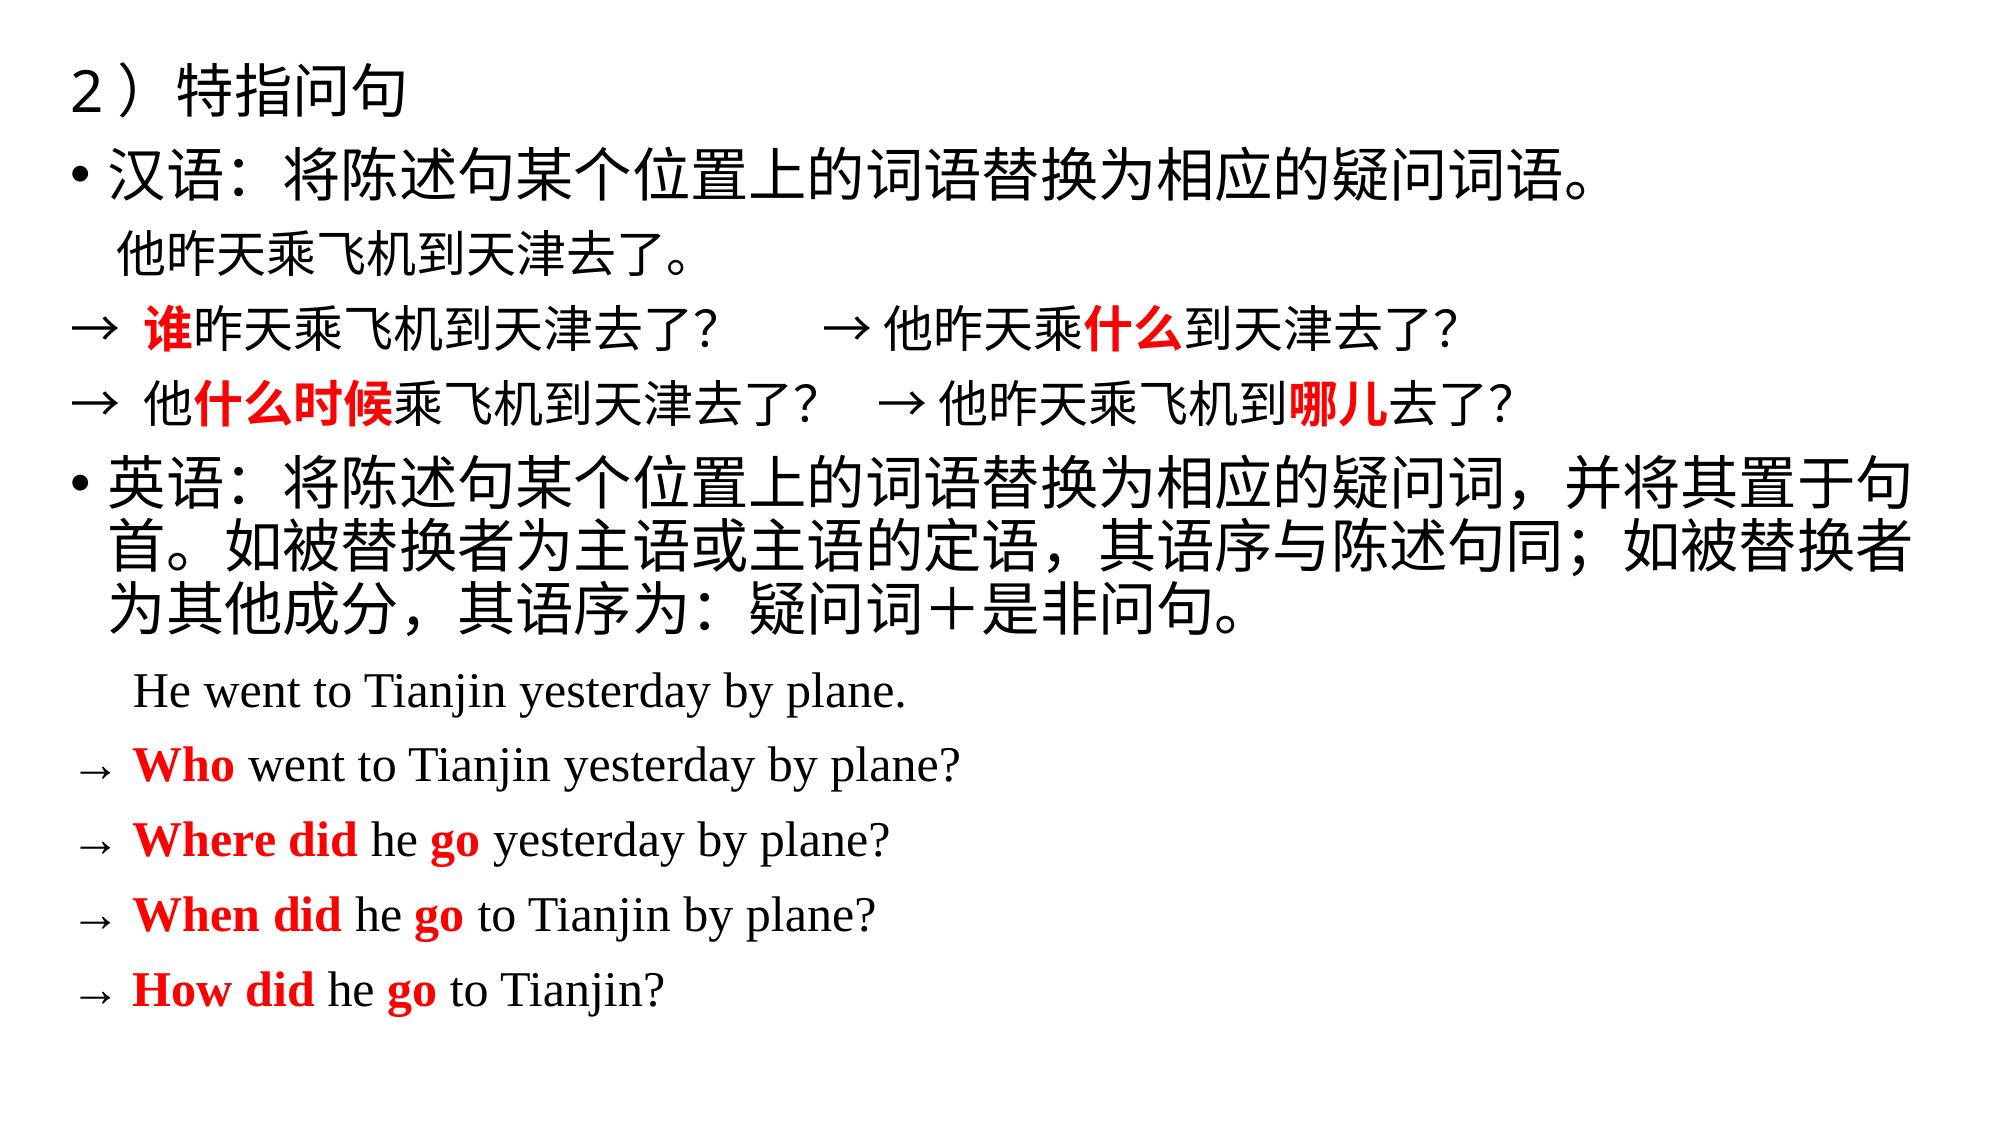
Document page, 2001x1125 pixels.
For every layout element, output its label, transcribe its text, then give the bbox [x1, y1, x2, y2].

list 2）特指问句 汉语：将陈述句某个位置上的词语替换为相应的疑问词语。 他昨天乘飞机到天津去了。 → 谁昨天乘飞机到天津去了？ → 他昨天乘什么到天津去了？ → 他什么时候乘飞机到天津去了？ → 他昨天乘飞机到哪儿去了？ 英语：将陈述句某个位置上的词语替换为相应的疑问词，并将其置于句首。如被替换者为主语或主语的定语，其语序与陈述句同；如被替换者为其他成分，其语序为：疑问词＋是非问句。 He went to Tianjin yesterday by plane. → Who went to Tianjin yesterday by plane? → Where did he go yesterday by plane? → When did he go to Tianjin by plane? → How did he go to Tianjin? [55, 54, 1945, 1094]
